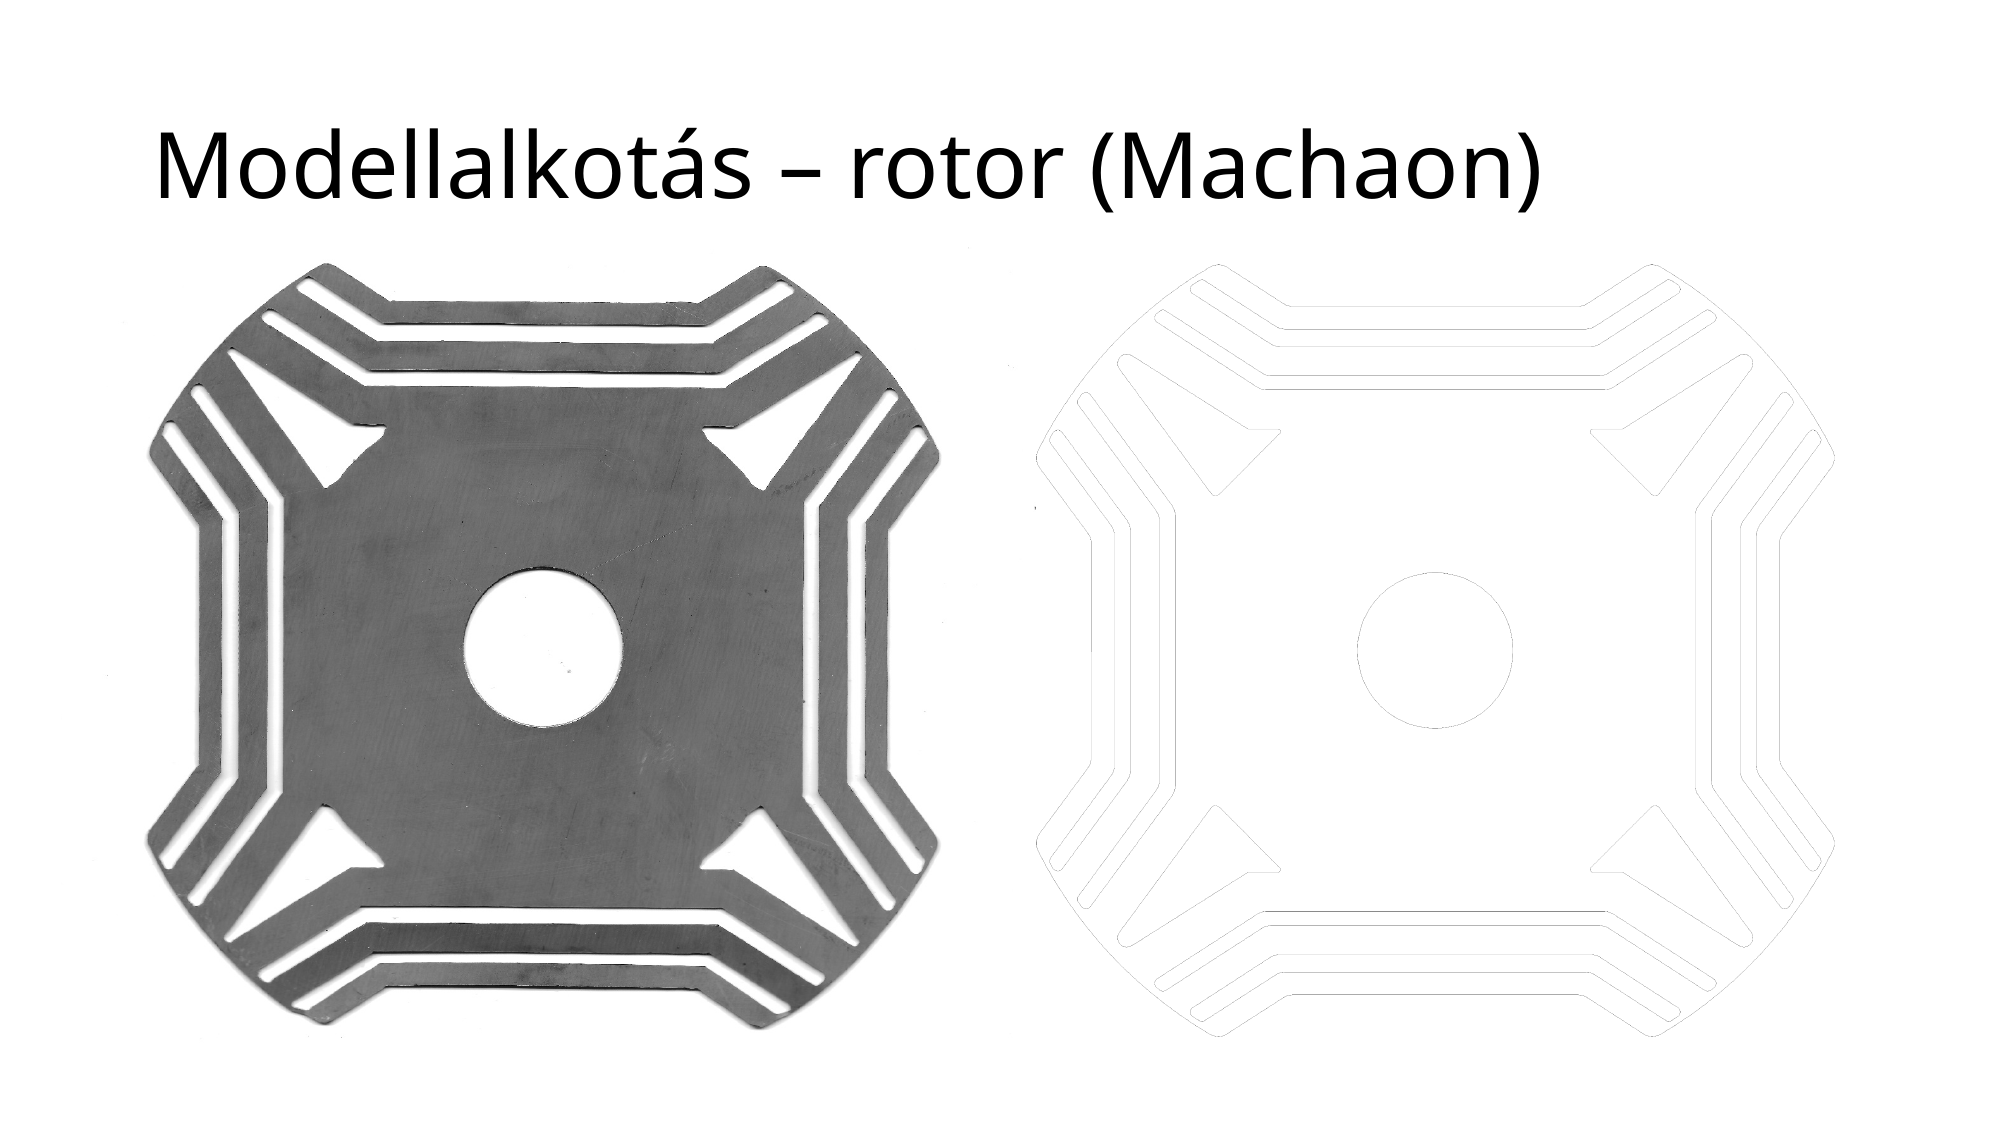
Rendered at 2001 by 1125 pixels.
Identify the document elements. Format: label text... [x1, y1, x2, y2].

title Modellalkotás – rotor (Machaon) [137, 59, 1863, 278]
picture [61, 207, 1851, 1083]
